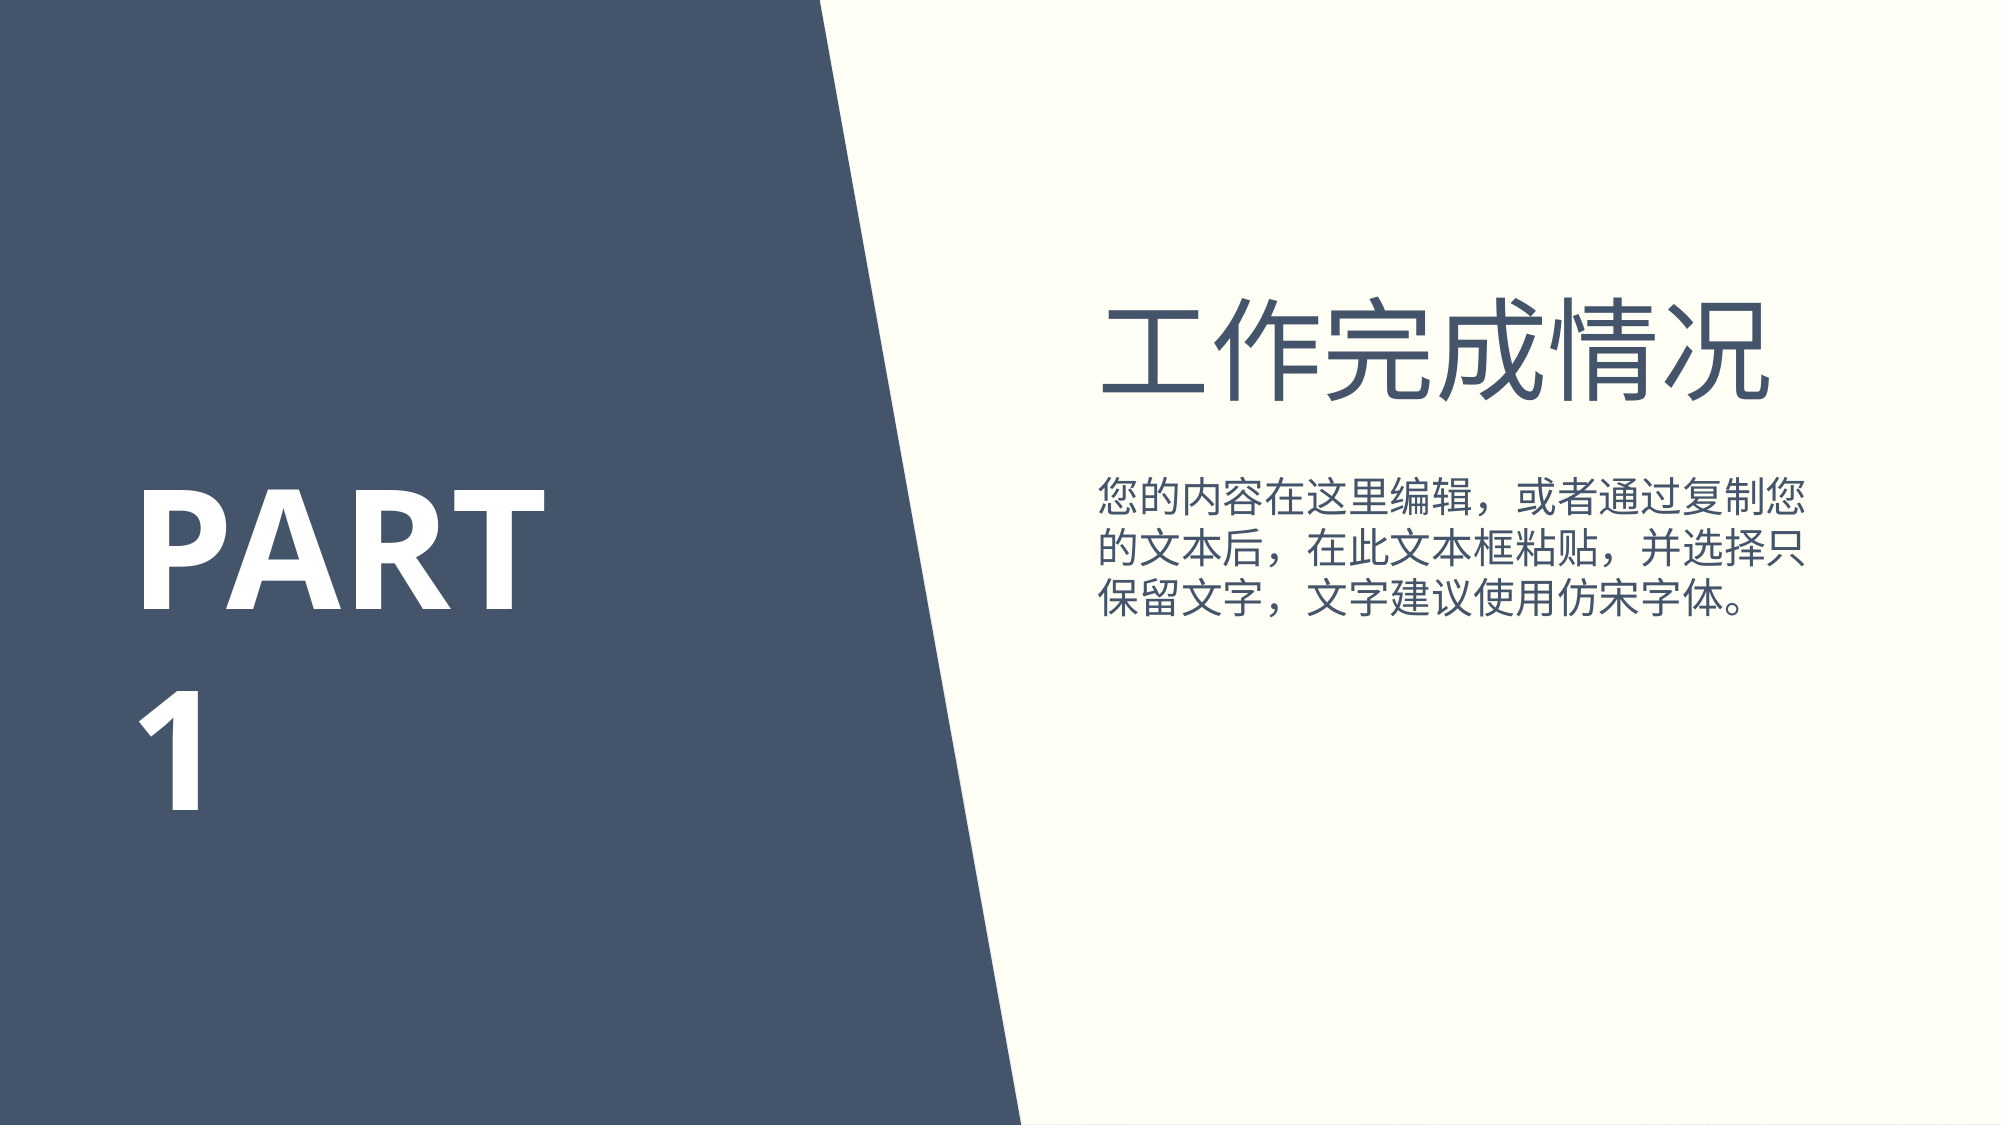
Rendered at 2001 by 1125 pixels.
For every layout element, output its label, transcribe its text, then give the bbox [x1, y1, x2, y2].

text_box PART 1 [114, 436, 683, 851]
text_box 您的内容在这里编辑，或者通过复制您的文本后，在此文本框粘贴，并选择只保留文字，文字建议使用仿宋字体。 [1083, 463, 1827, 629]
text_box 工作完成情况 [1083, 272, 1862, 423]
text_box [819, 0, 2000, 1125]
text_box [0, 0, 1021, 1125]
